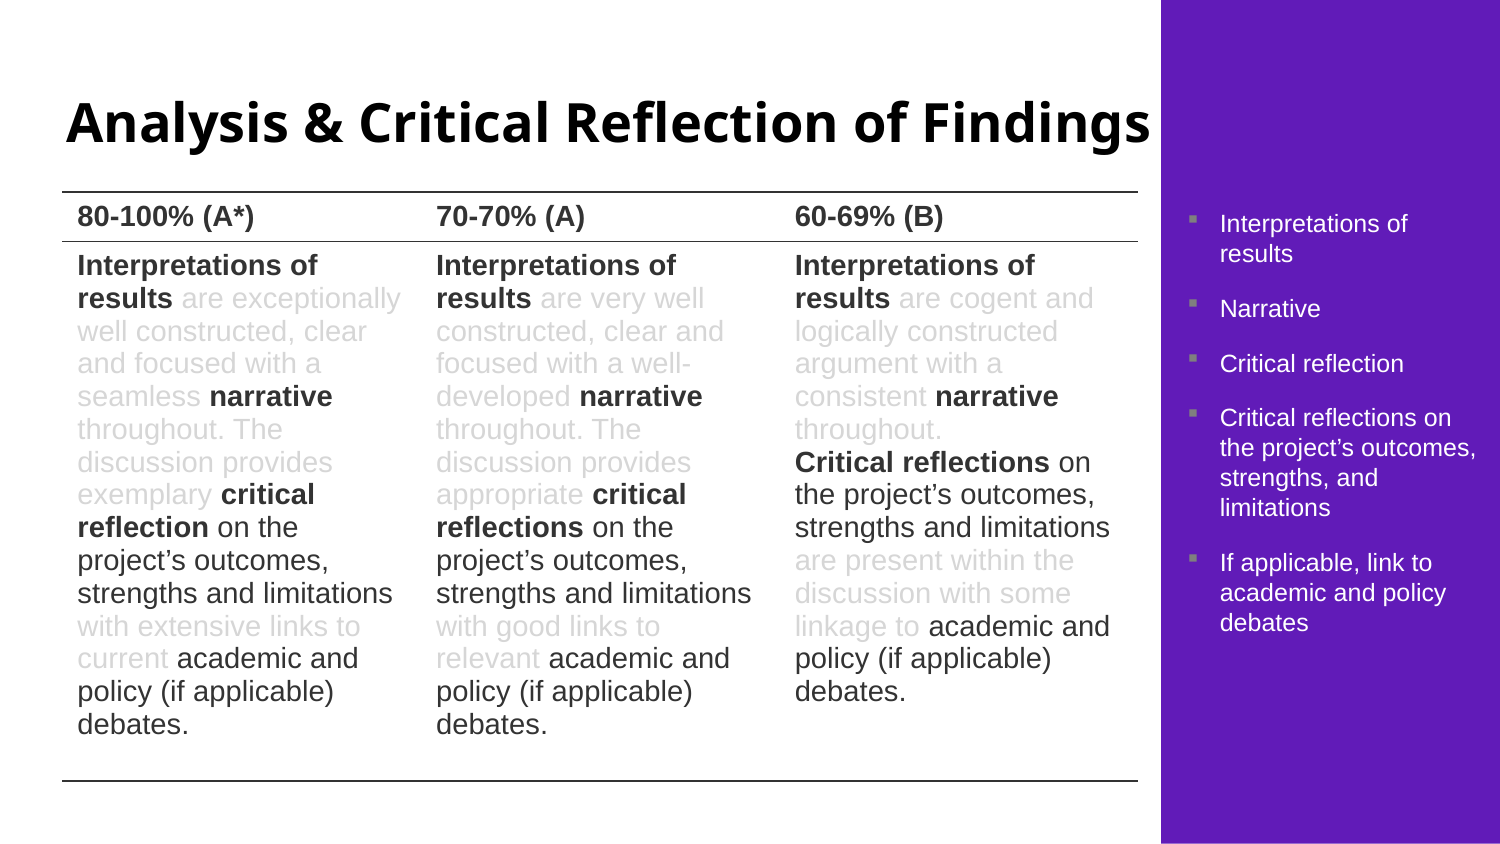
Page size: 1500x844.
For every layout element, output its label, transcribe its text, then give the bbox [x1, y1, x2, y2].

title Analysis & Critical Reflection of Findings [51, 72, 1159, 176]
table_header 60-69% (B) [780, 193, 1138, 241]
table_header 80-100% (A*) [62, 193, 421, 241]
table_cell Interpretations of results are cogent and logically constructed argument with a consistent narrative throughout. Critical reflections on the project’s outcomes, strengths and limitations are present within the discussion with some linkage to academic and policy (if applicable) debates. [780, 242, 1138, 780]
text_box Interpretations of results Narrative Critical reflection Critical reflections on the project’s outcomes, strengths, and limitations If applicable, link to academic and policy debates [1159, 0, 1500, 844]
table_cell Interpretations of results are exceptionally well constructed, clear and focused with a seamless narrative throughout. The discussion provides exemplary critical reflection on the project’s outcomes, strengths and limitations with extensive links to current academic and policy (if applicable) debates. [62, 242, 421, 780]
table_header 70-70% (A) [421, 193, 780, 241]
table_cell Interpretations of results are very well constructed, clear and focused with a well- developed narrative throughout. The discussion provides appropriate critical reflections on the project’s outcomes, strengths and limitations with good links to relevant academic and policy (if applicable) debates. [421, 242, 780, 780]
